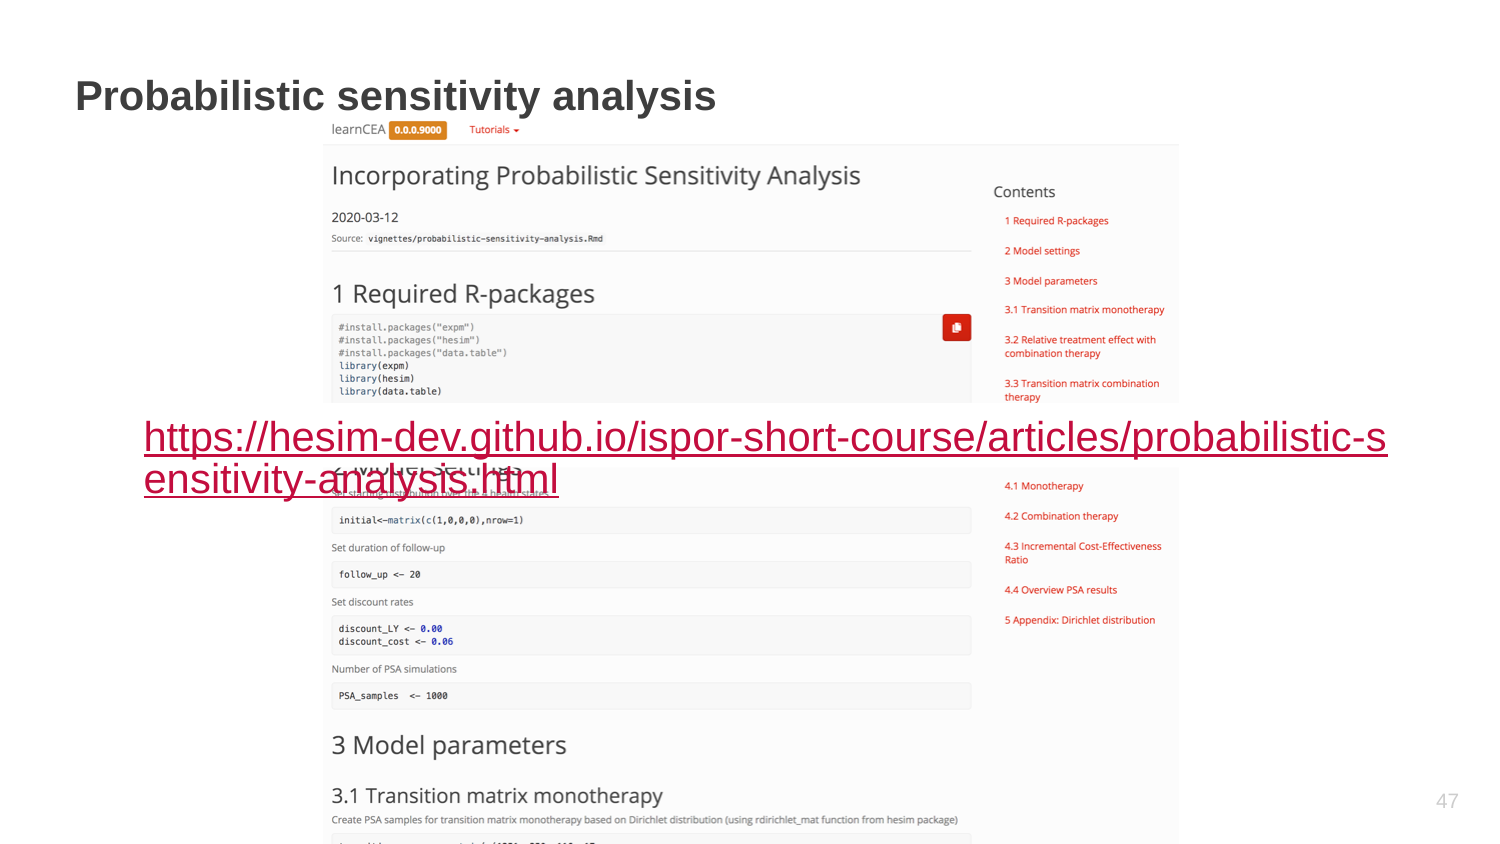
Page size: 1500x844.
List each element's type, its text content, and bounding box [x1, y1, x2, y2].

slide_number 46 [1393, 777, 1475, 823]
text_box https://hesim-dev.github.io/ispor-short-course/articles/probabilistic-sensitivity-analysis.html [128, 402, 318, 468]
picture [323, 116, 1179, 844]
title Probabilistic sensitivity analysis [75, 0, 1325, 188]
text_box https://hesim-dev.github.io/ispor-short-course/articles/probabilistic-sensitivity-analysis.html [1182, 402, 1409, 468]
